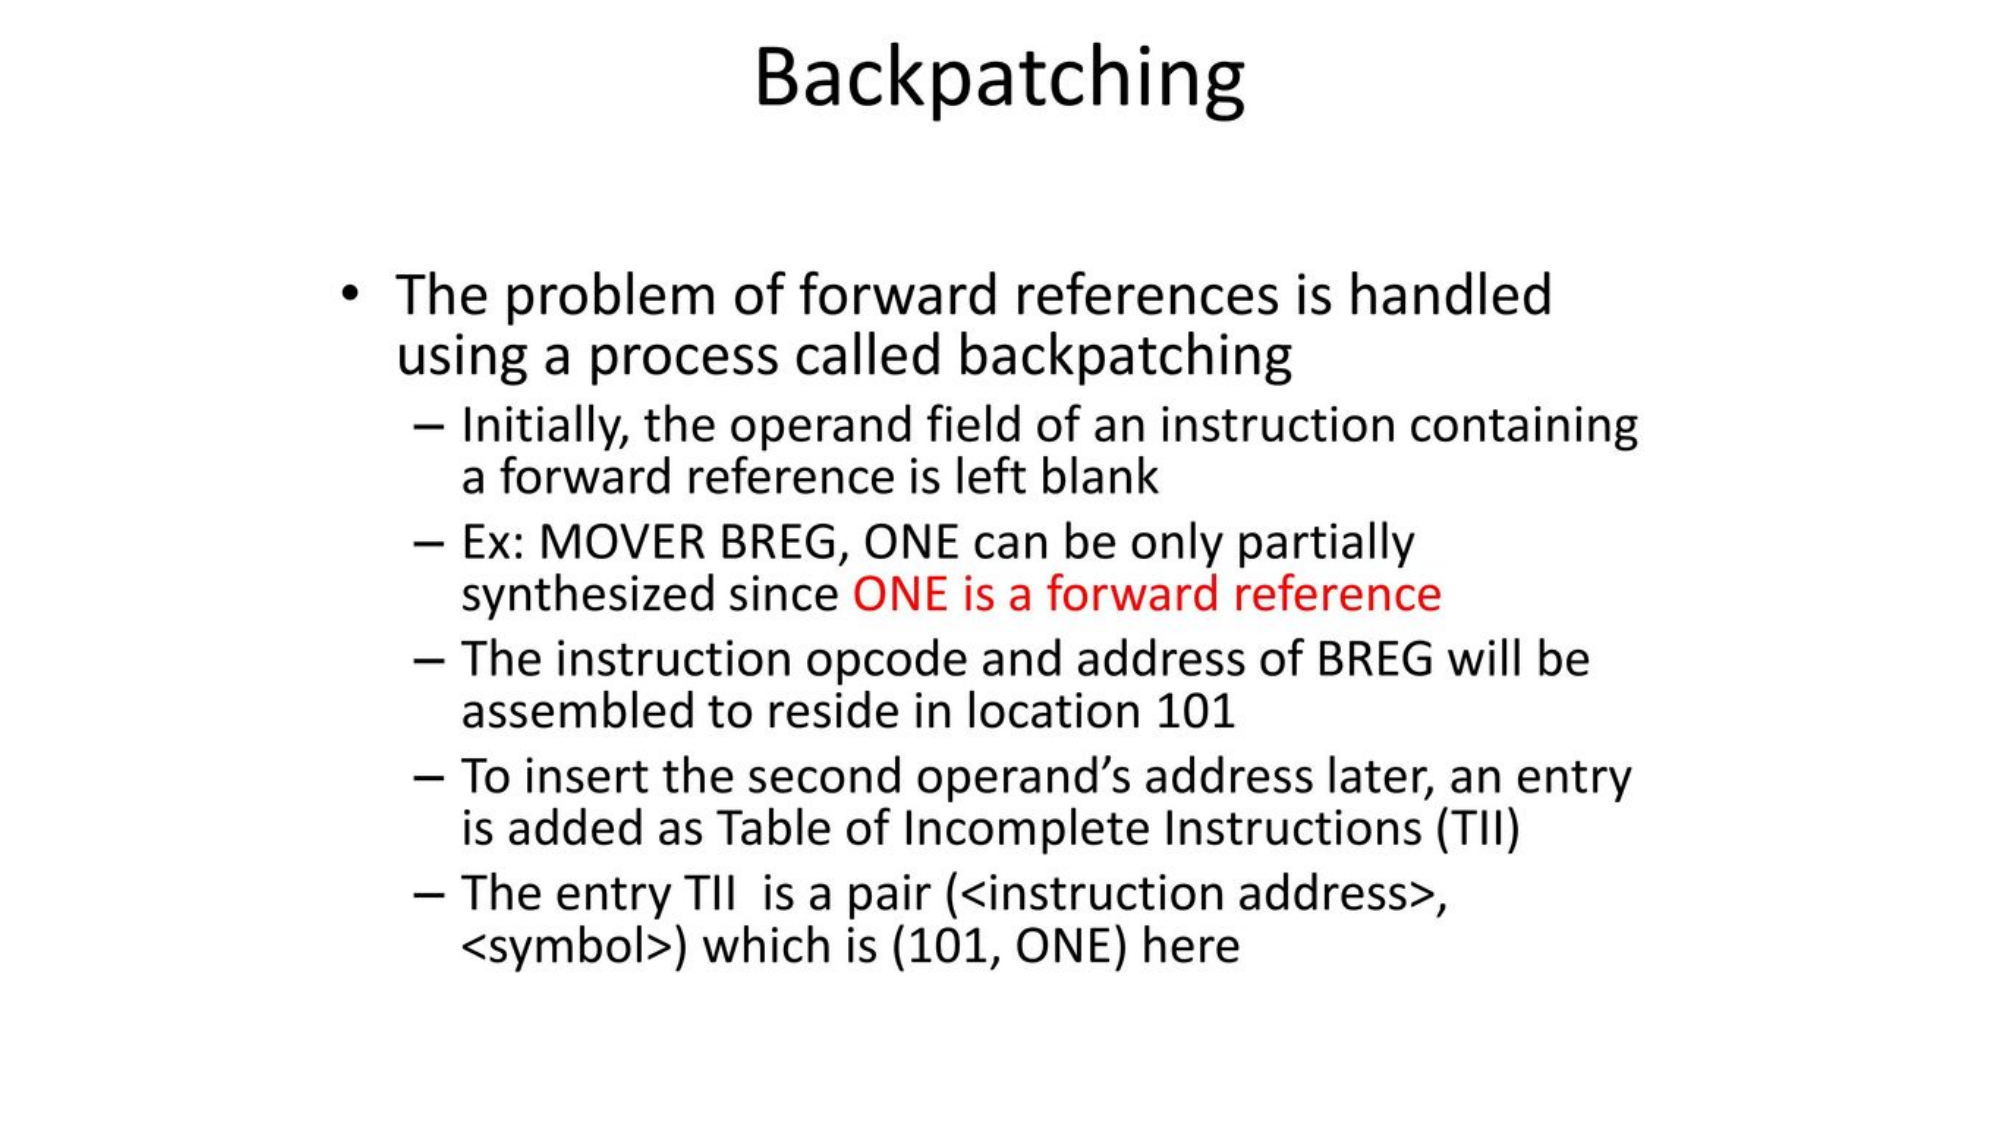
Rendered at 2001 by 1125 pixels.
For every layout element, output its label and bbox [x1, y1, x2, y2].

picture [249, 0, 1750, 1125]
